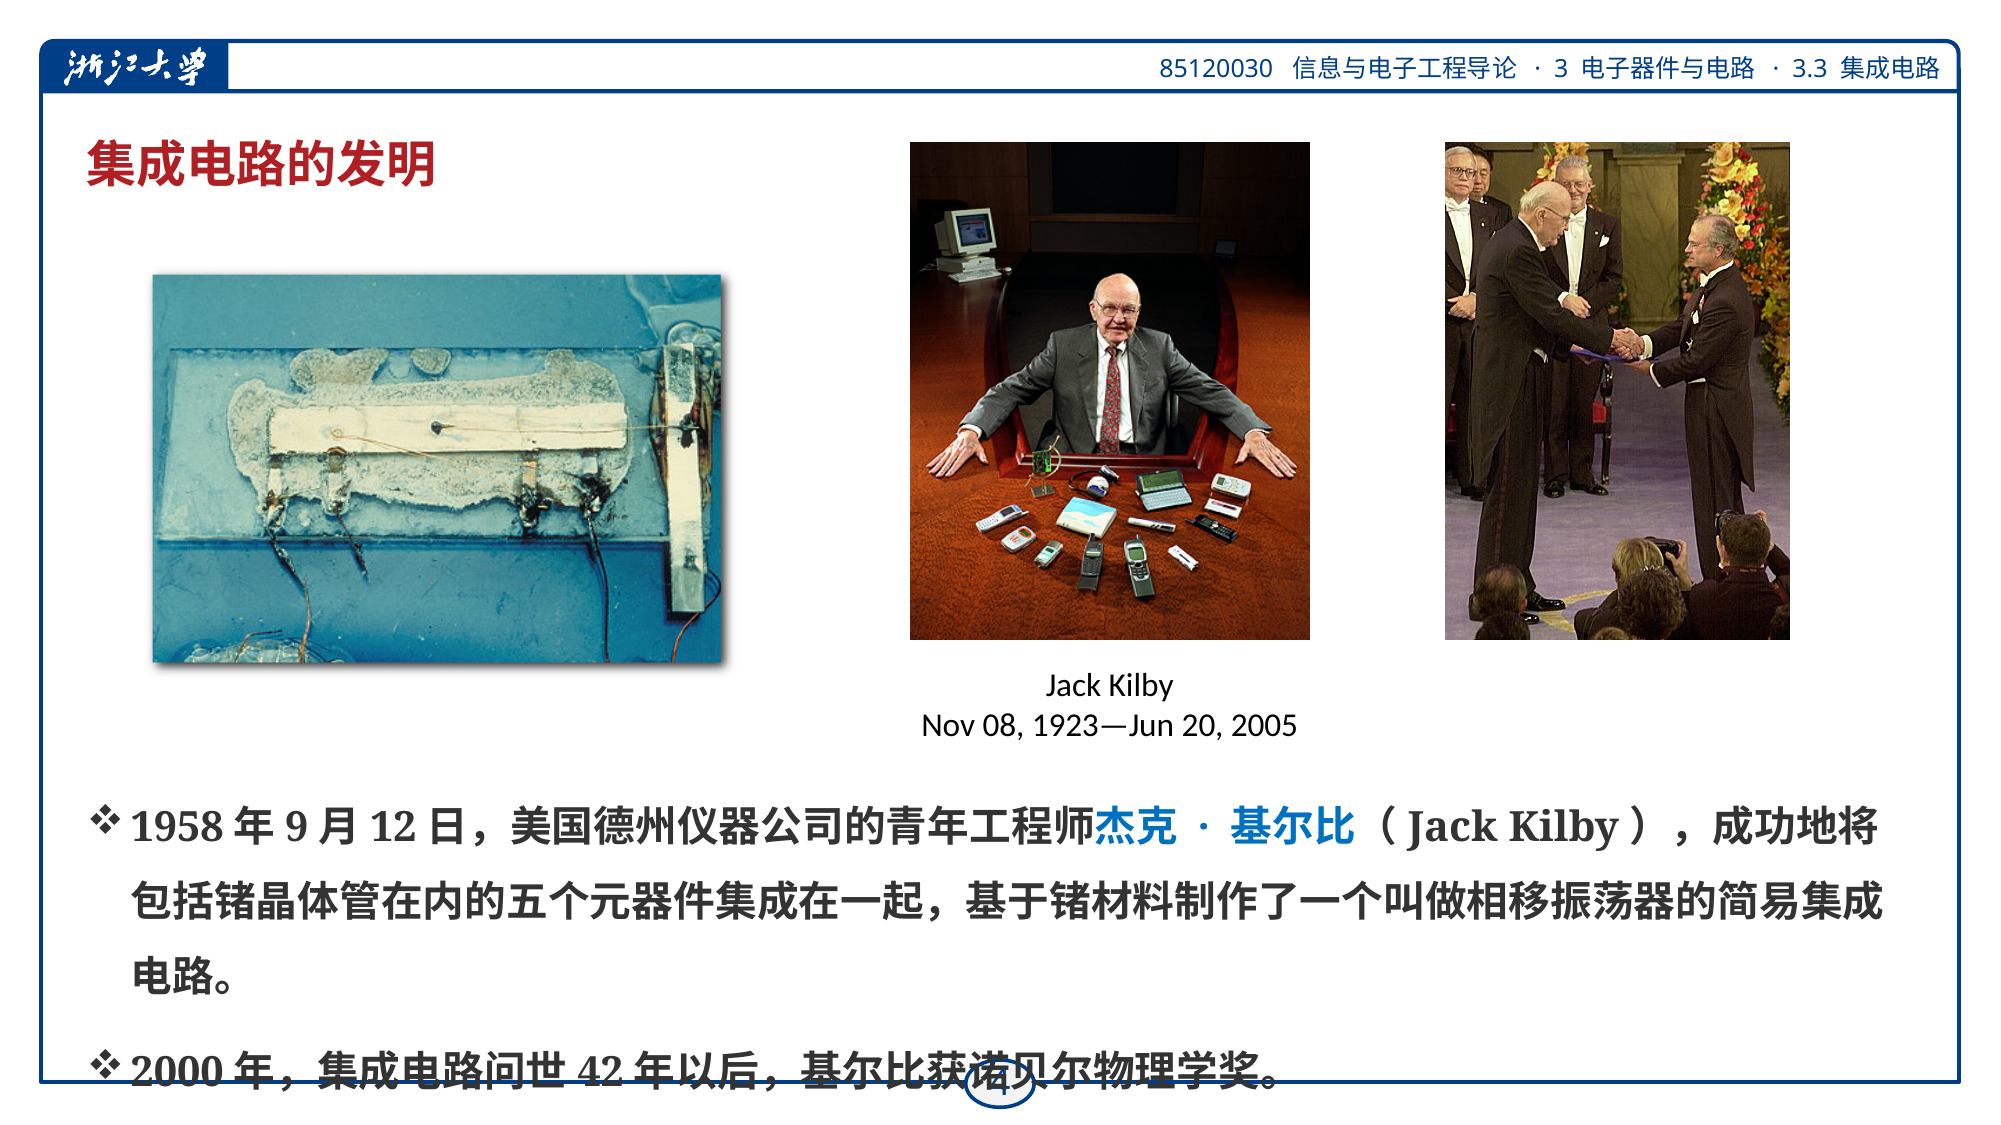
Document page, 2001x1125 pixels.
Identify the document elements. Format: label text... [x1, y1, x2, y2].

picture [55, 39, 215, 91]
title 集成电路的发明 [72, 125, 1926, 198]
picture [910, 141, 1310, 640]
text_box Jack Kilby Nov 08, 1923—Jun 20, 2005 [906, 655, 1314, 750]
list 1958年9月12日，美国德州仪器公司的青年工程师杰克 · 基尔比（Jack Kilby），成功地将包括锗晶体管在内的五个元器件集成在一起，基于锗材料制作了一个叫做相移振荡器的简易集成电路。 2000年，集成电路问世42年以后，基尔比获诺贝尔物理学奖。 [72, 767, 1926, 1045]
picture [1444, 141, 1790, 640]
picture [139, 260, 746, 682]
